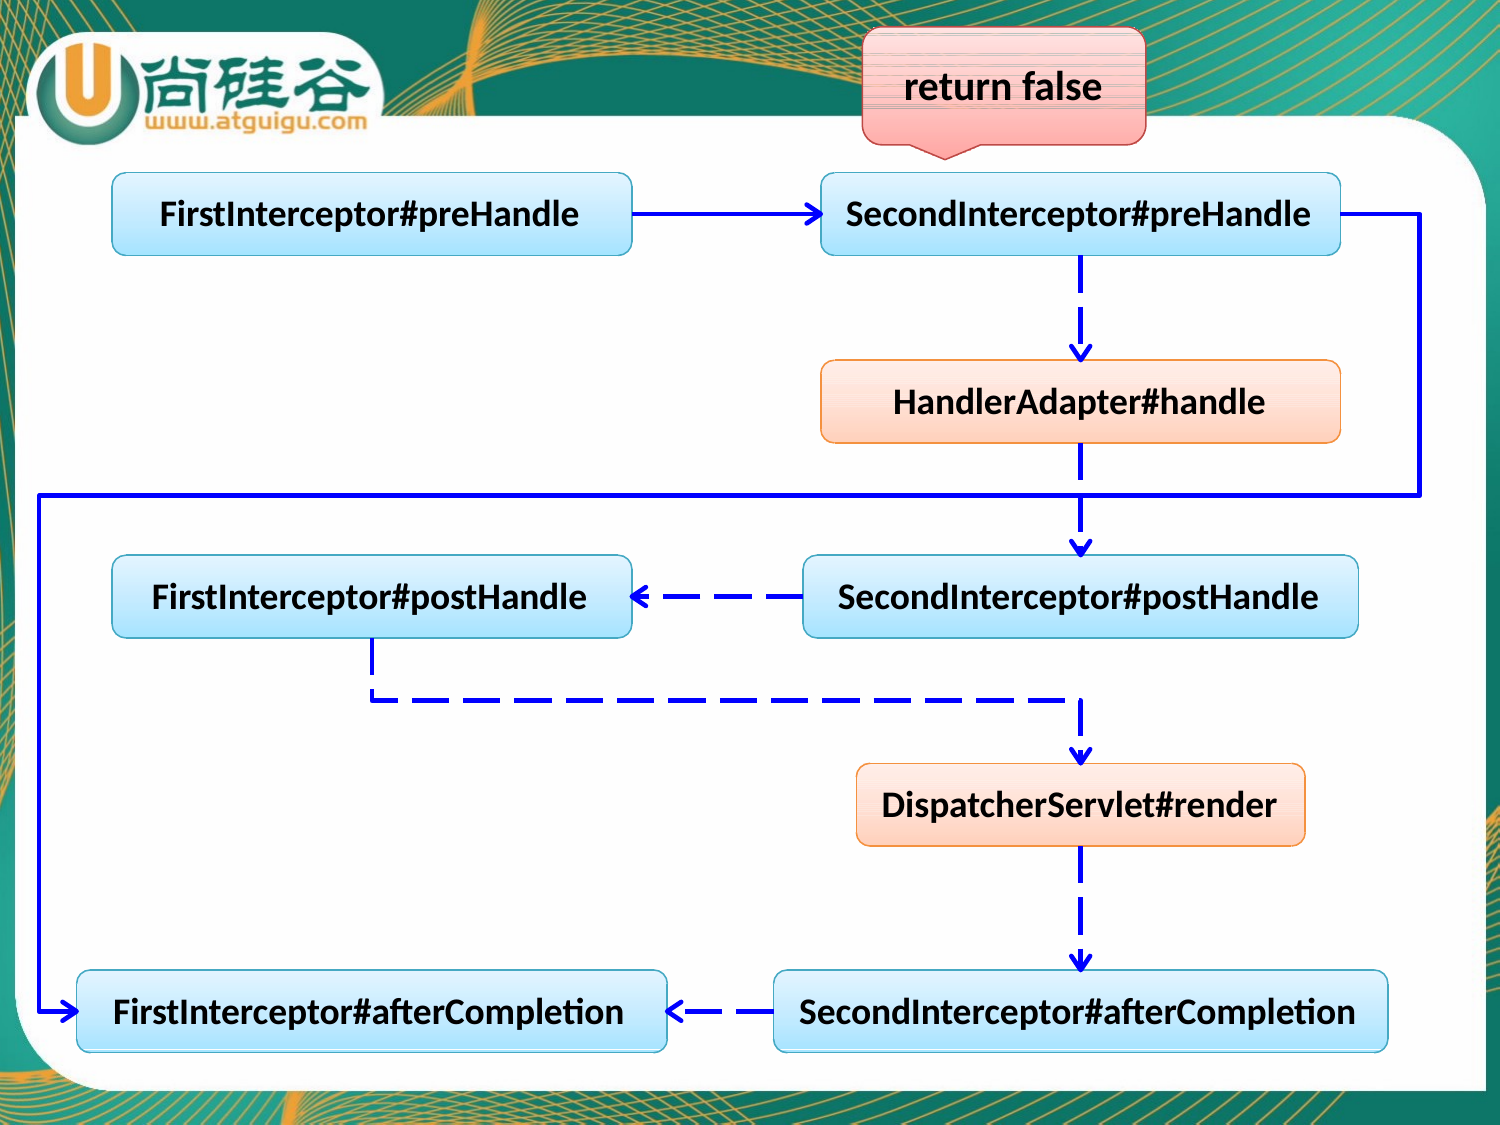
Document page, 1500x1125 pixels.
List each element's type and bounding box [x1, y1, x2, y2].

picture [0, 0, 1500, 1125]
text_box [39, 172, 1420, 1053]
title [901, 58, 1107, 247]
text_box [862, 26, 1146, 145]
